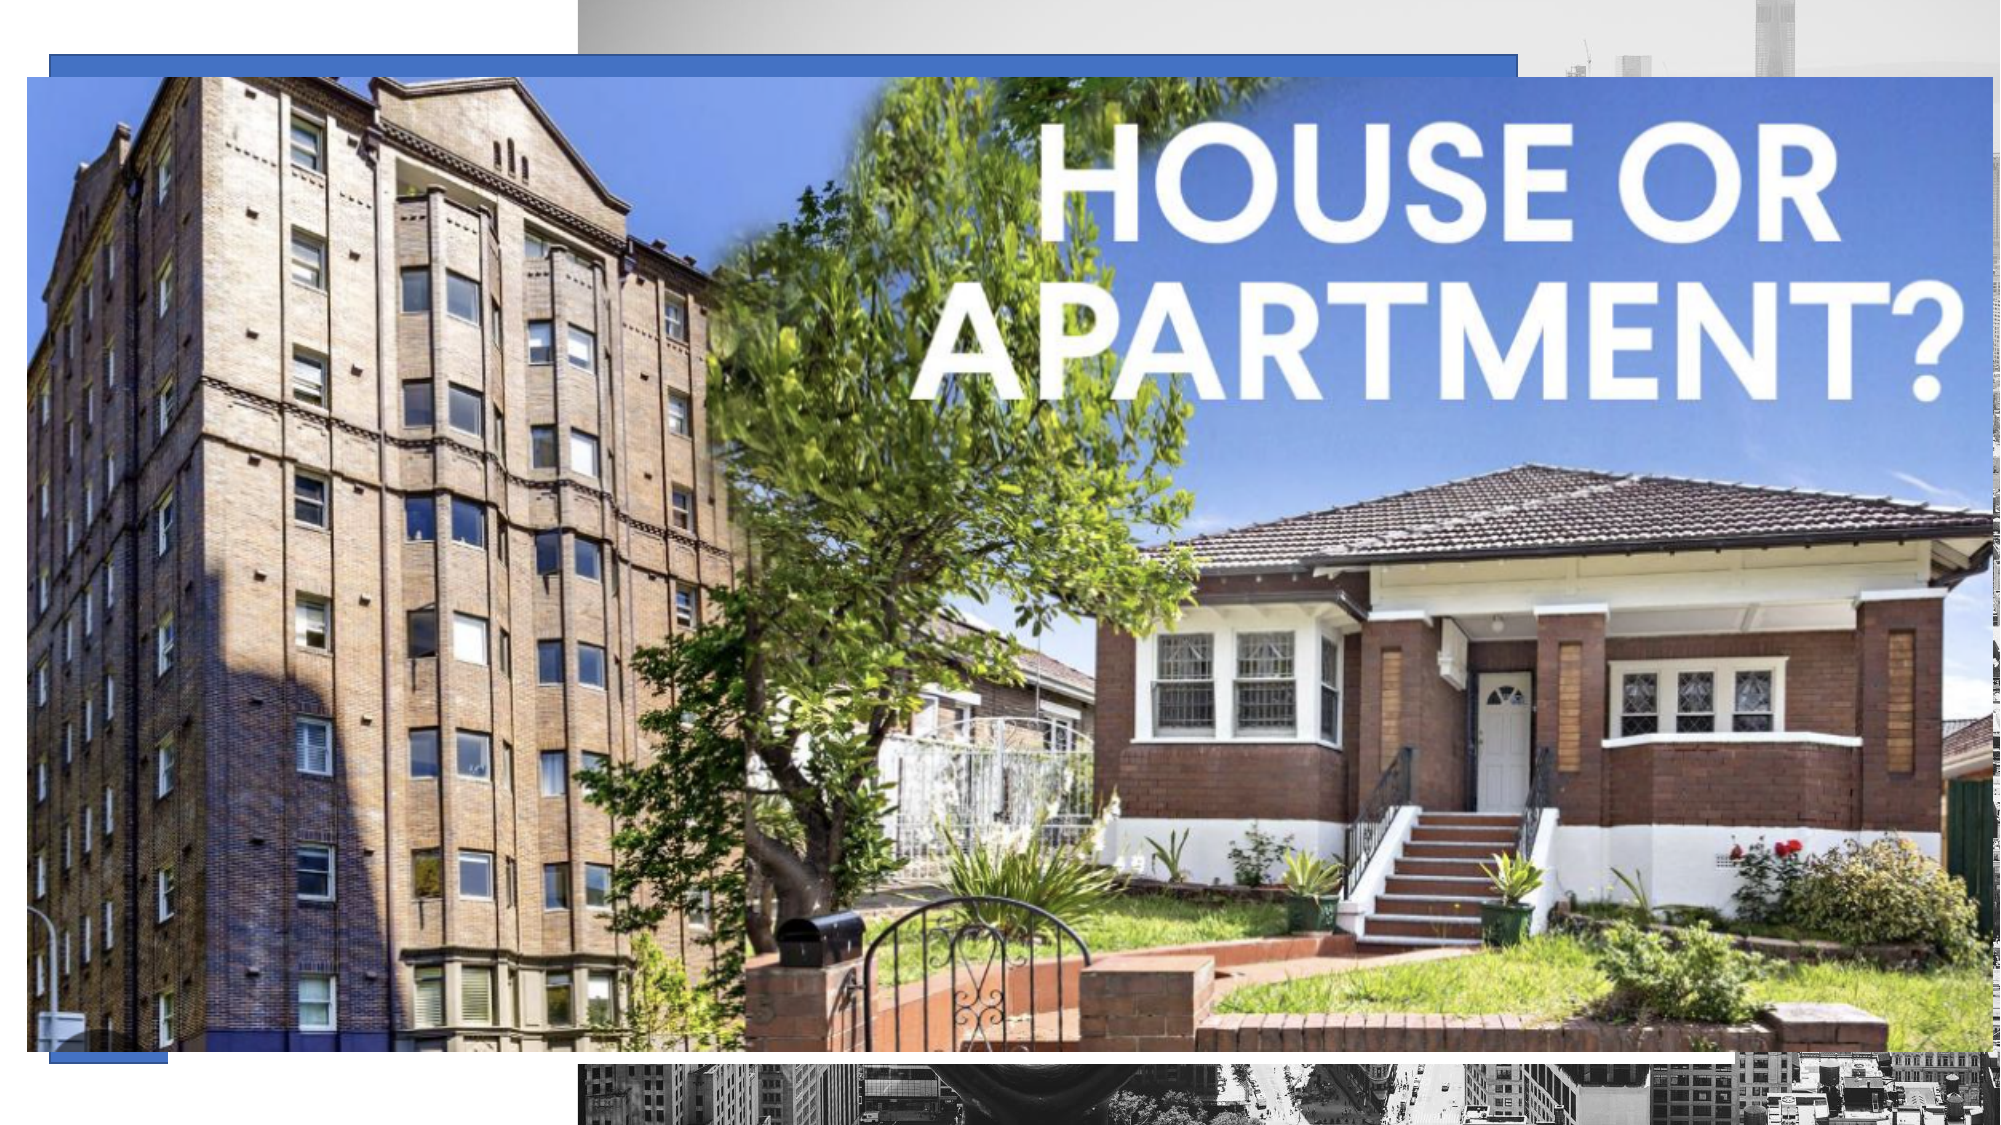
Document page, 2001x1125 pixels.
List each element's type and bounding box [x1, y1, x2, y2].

text_box [49, 54, 577, 77]
picture [27, 0, 2000, 1125]
text_box [49, 1052, 168, 1064]
